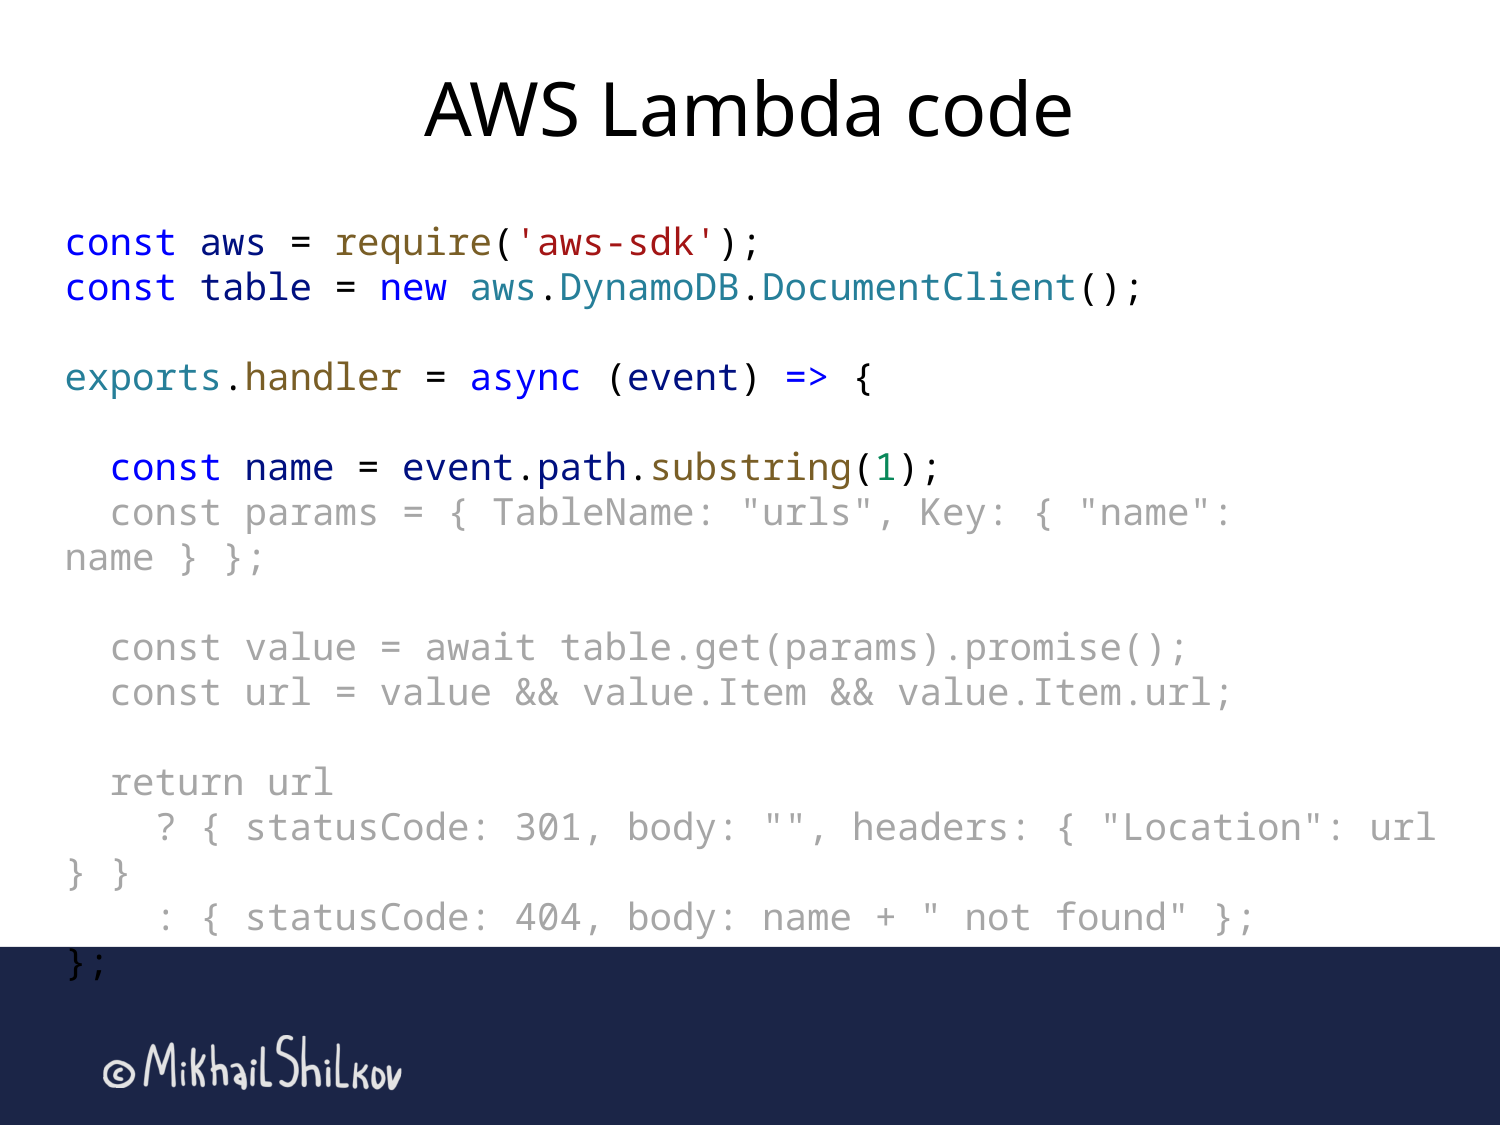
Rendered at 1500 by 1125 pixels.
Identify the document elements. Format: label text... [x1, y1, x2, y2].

text_box const aws = require('aws-sdk'); const table = new aws.DynamoDB.DocumentClient(); exports.handler = async (event) => { const name = event.path.substring(1); const params = { TableName: "urls", Key: { "name": name } }; const value = await table.get(params).promise(); const url = value && value.Item && value.Item.url; return url ? { statusCode: 301, body: "", headers: { "Location": url } } : { statusCode: 404, body: name + " not found" }; }; [49, 210, 1461, 1081]
title AWS Lambda code [103, 52, 1397, 173]
